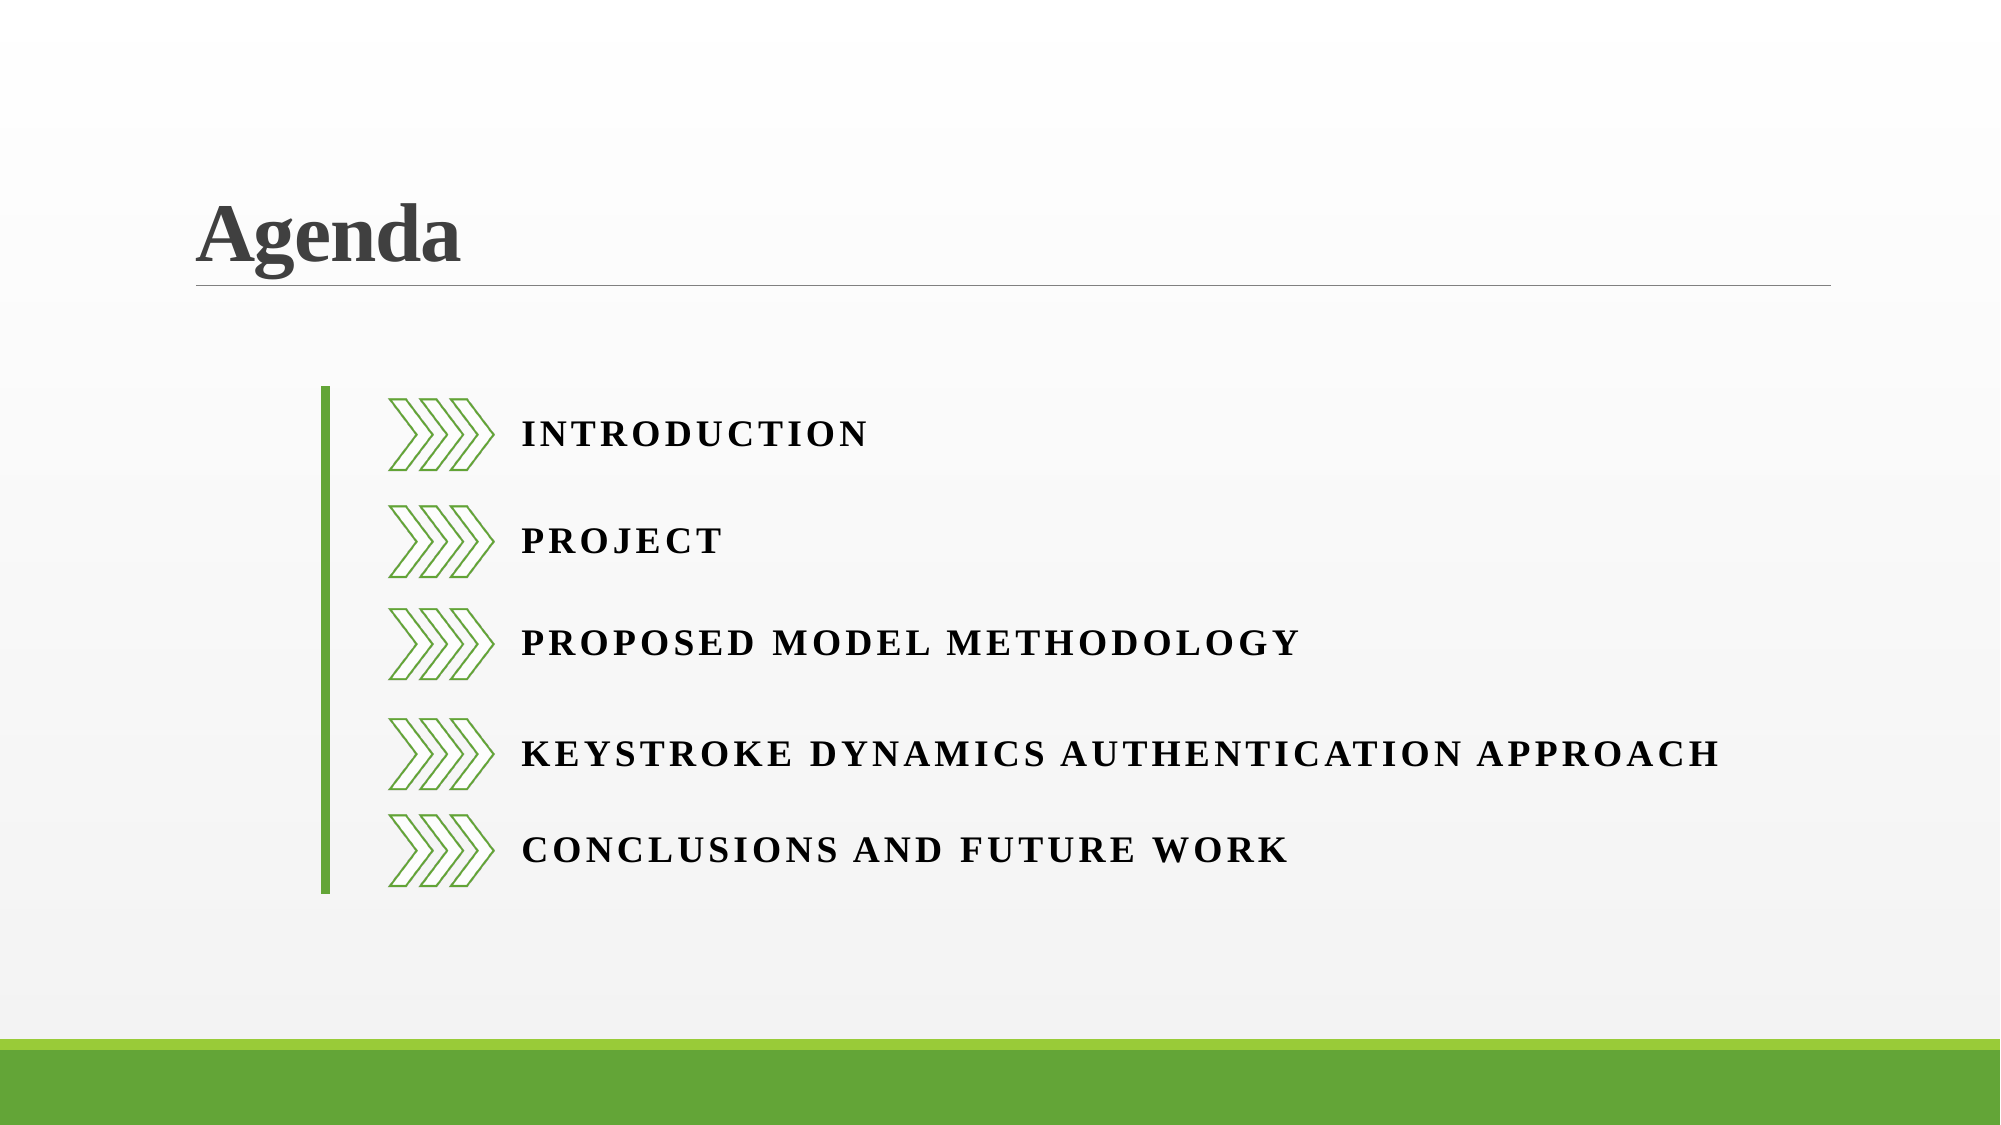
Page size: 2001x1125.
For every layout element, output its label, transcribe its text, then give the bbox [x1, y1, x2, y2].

title Agenda [180, 47, 1830, 285]
text_box Project [512, 513, 1043, 569]
text_box Conclusions and Future work [512, 821, 1857, 878]
text_box Proposed Model Methodology [512, 615, 1543, 725]
text_box Introduction [512, 405, 1043, 462]
picture [379, 373, 502, 911]
text_box Keystroke Dynamics Authentication Approach [512, 725, 1857, 782]
